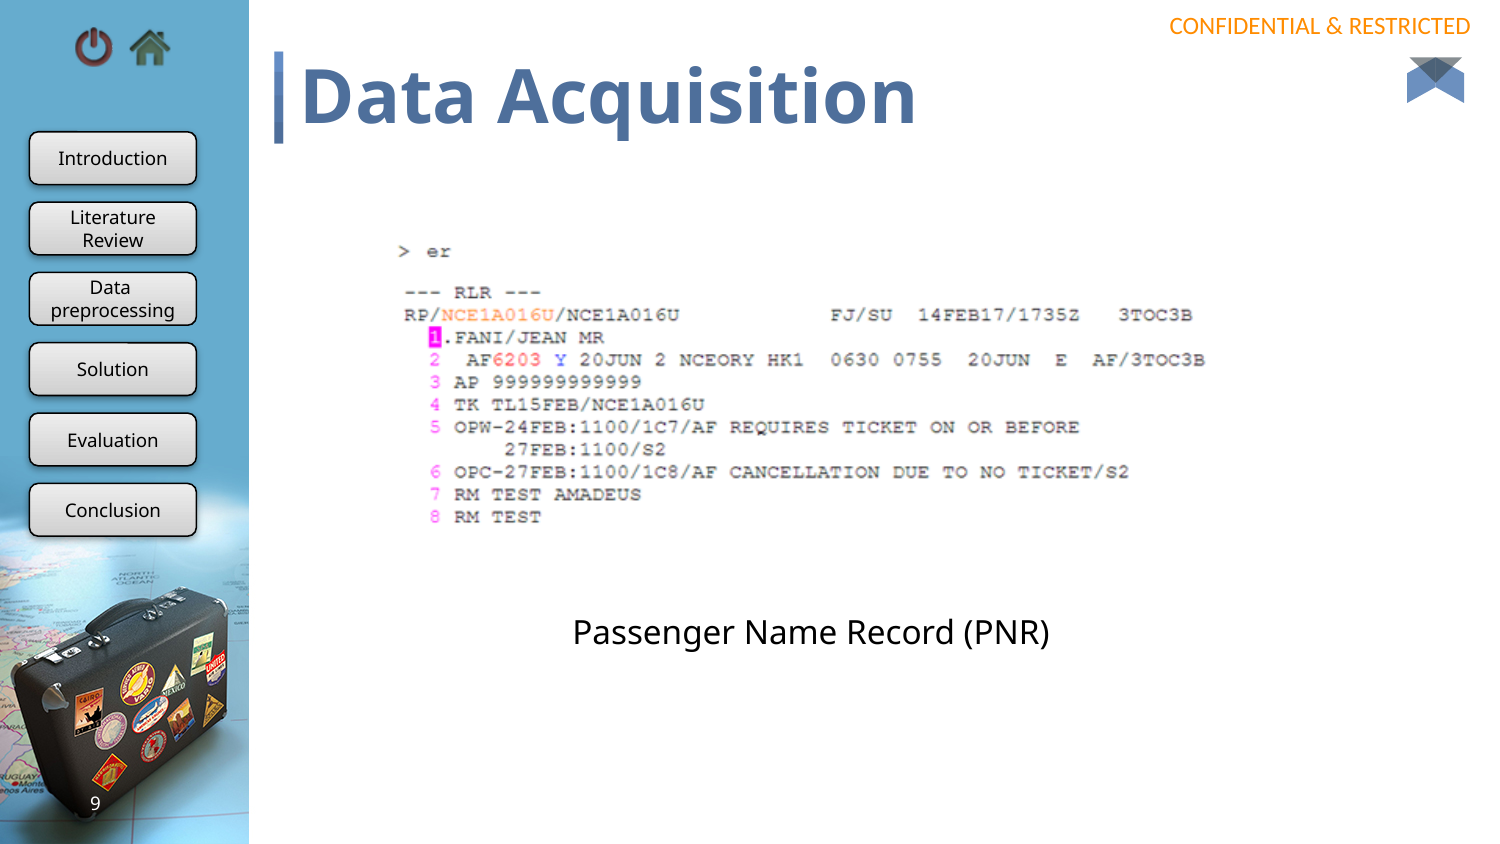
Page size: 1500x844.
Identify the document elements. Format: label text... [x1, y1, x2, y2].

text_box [1412, 51, 1459, 109]
slide_number 9 [75, 782, 425, 827]
text_box Conclusion [28, 482, 198, 537]
picture [0, 0, 1500, 844]
text_box Literature Review [28, 201, 198, 256]
text_box Solution [28, 341, 198, 397]
text_box Data Acquisition [284, 33, 1496, 142]
text_box Passenger Name Record (PNR) [557, 603, 1066, 659]
text_box Data preprocessing [28, 271, 198, 326]
text_box Evaluation [28, 412, 198, 467]
text_box Introduction [28, 130, 198, 186]
